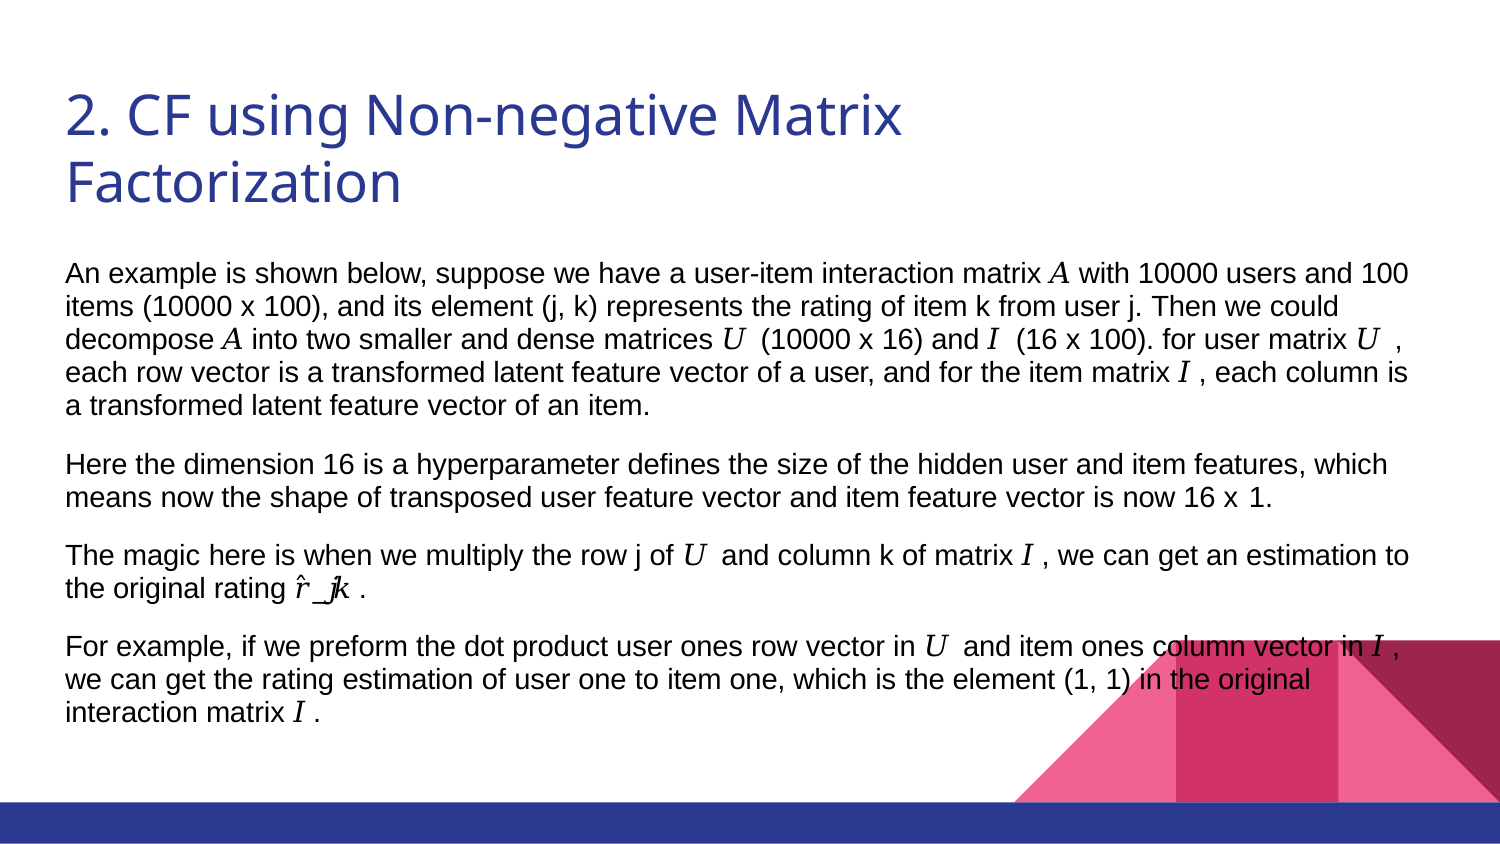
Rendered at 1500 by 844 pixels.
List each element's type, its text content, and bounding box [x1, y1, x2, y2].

title 2. CF using Non-negative Matrix Factorization [63, 77, 1202, 220]
text_box An example is shown below, suppose we have a user-item interaction matrix 𝐴 with 10000 users and 100 items (10000 x 100), and its element (j, k) represents the rating of item k from user j. Then we could decompose 𝐴 into two smaller and dense matrices 𝑈 (10000 x 16) and 𝐼 (16 x 100). for user matrix 𝑈 , each row vector is a transformed latent feature vector of a user, and for the item matrix 𝐼 , each column is a transformed latent feature vector of an item. Here the dimension 16 is a hyperparameter defines the size of the hidden user and item features, which means now the shape of transposed user feature vector and item feature vector is now 16 x 1. The magic here is when we multiply the row j of 𝑈 and column k of matrix 𝐼 , we can get an estimation to the original rating 𝑟̂ _𝑗𝑘 . For example, if we preform the dot product user ones row vector in 𝑈 and item ones column vector in 𝐼 , we can get the rating estimation of user one to item one, which is the element (1, 1) in the original interaction matrix 𝐼 . [63, 251, 1432, 729]
